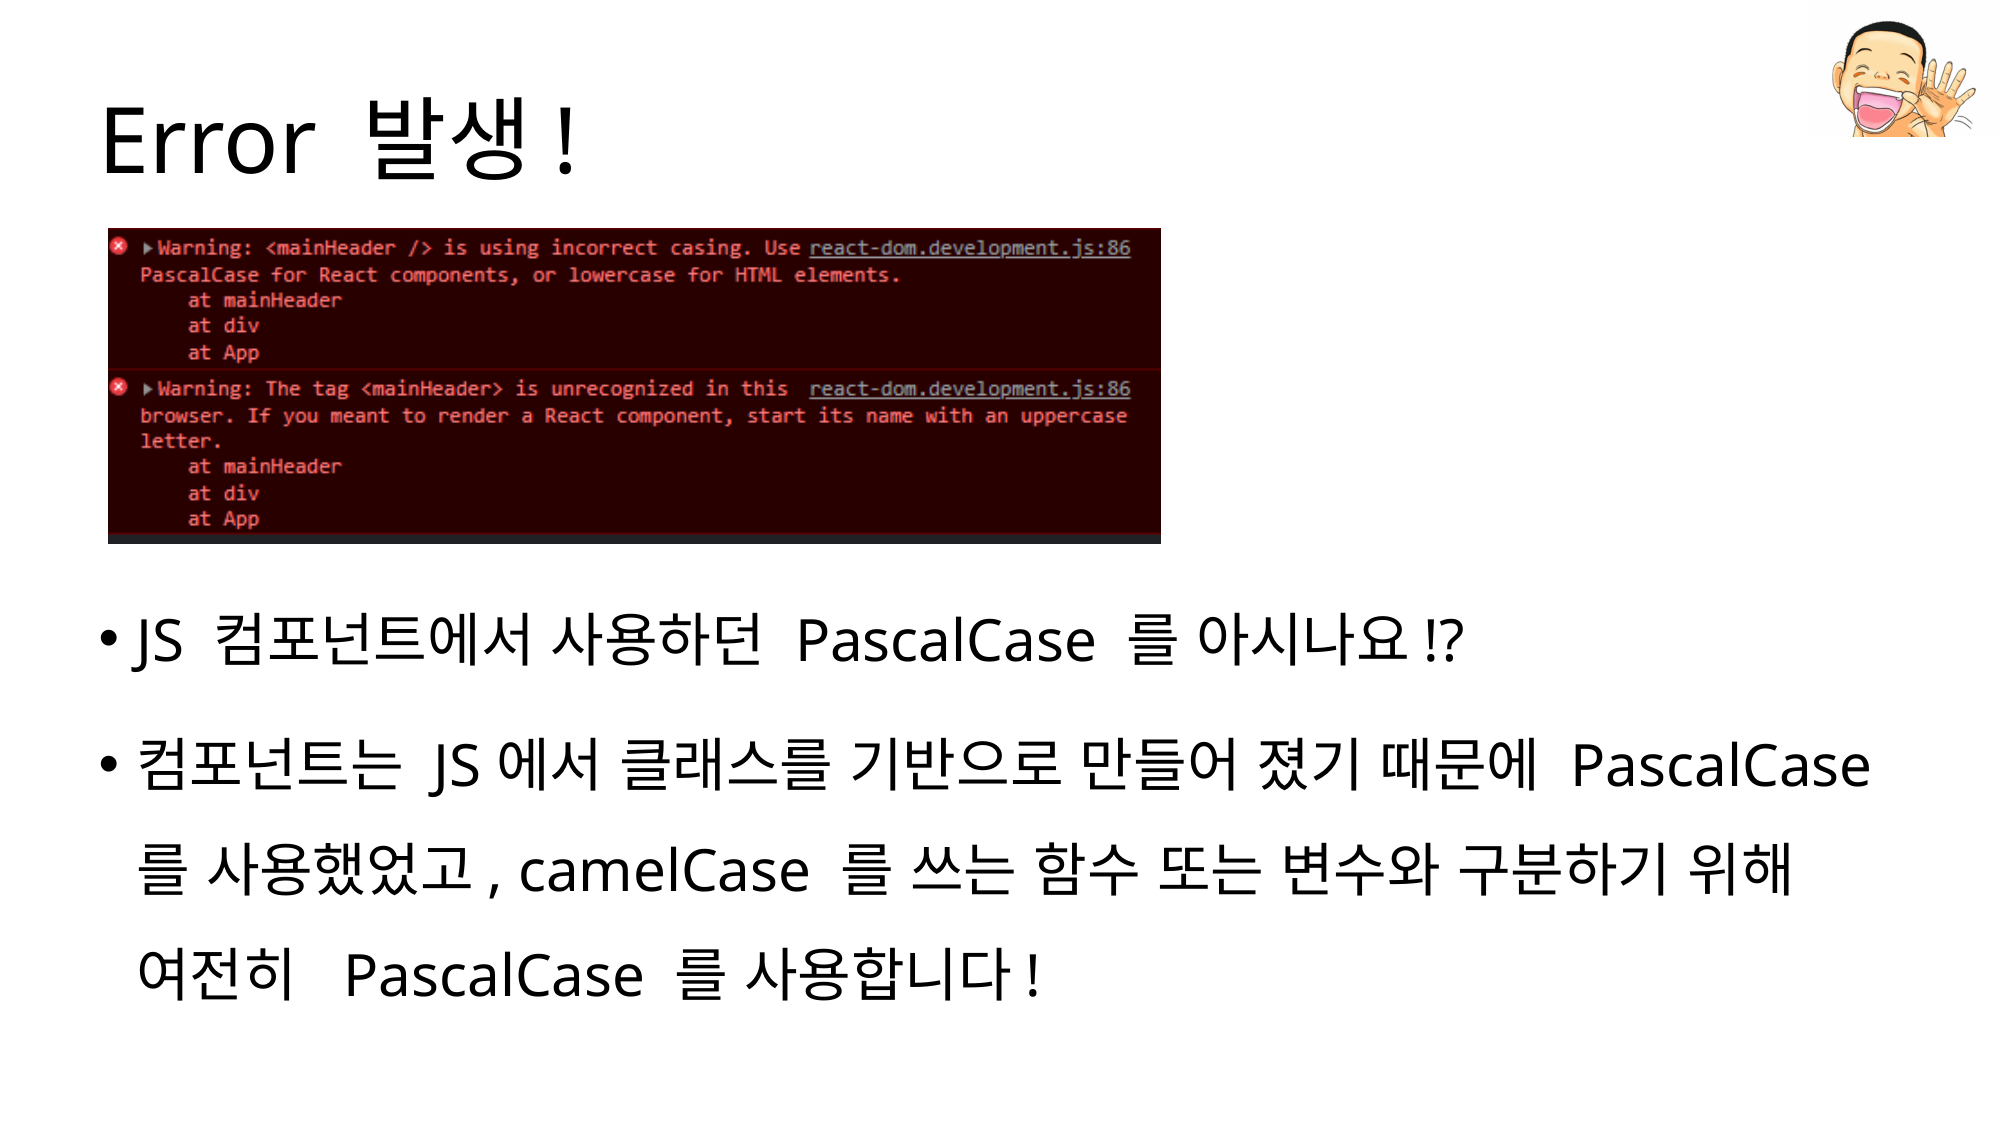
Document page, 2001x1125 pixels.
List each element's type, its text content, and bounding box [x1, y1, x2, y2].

picture [1931, 0, 2000, 137]
title Error 발생! [83, 0, 1931, 217]
picture [107, 228, 1161, 544]
list JS 컴포넌트에서 사용하던 PascalCase 를 아시나요!? 컴포넌트는 JS에서 클래스를 기반으로 만들어 졌기 때문에 PascalCase 를 사용했었고, camelCase 를 쓰는 함수 또는 변수와 구분하기 위해 여전히 PascalCase 를 사용합니다! [83, 217, 1931, 1125]
